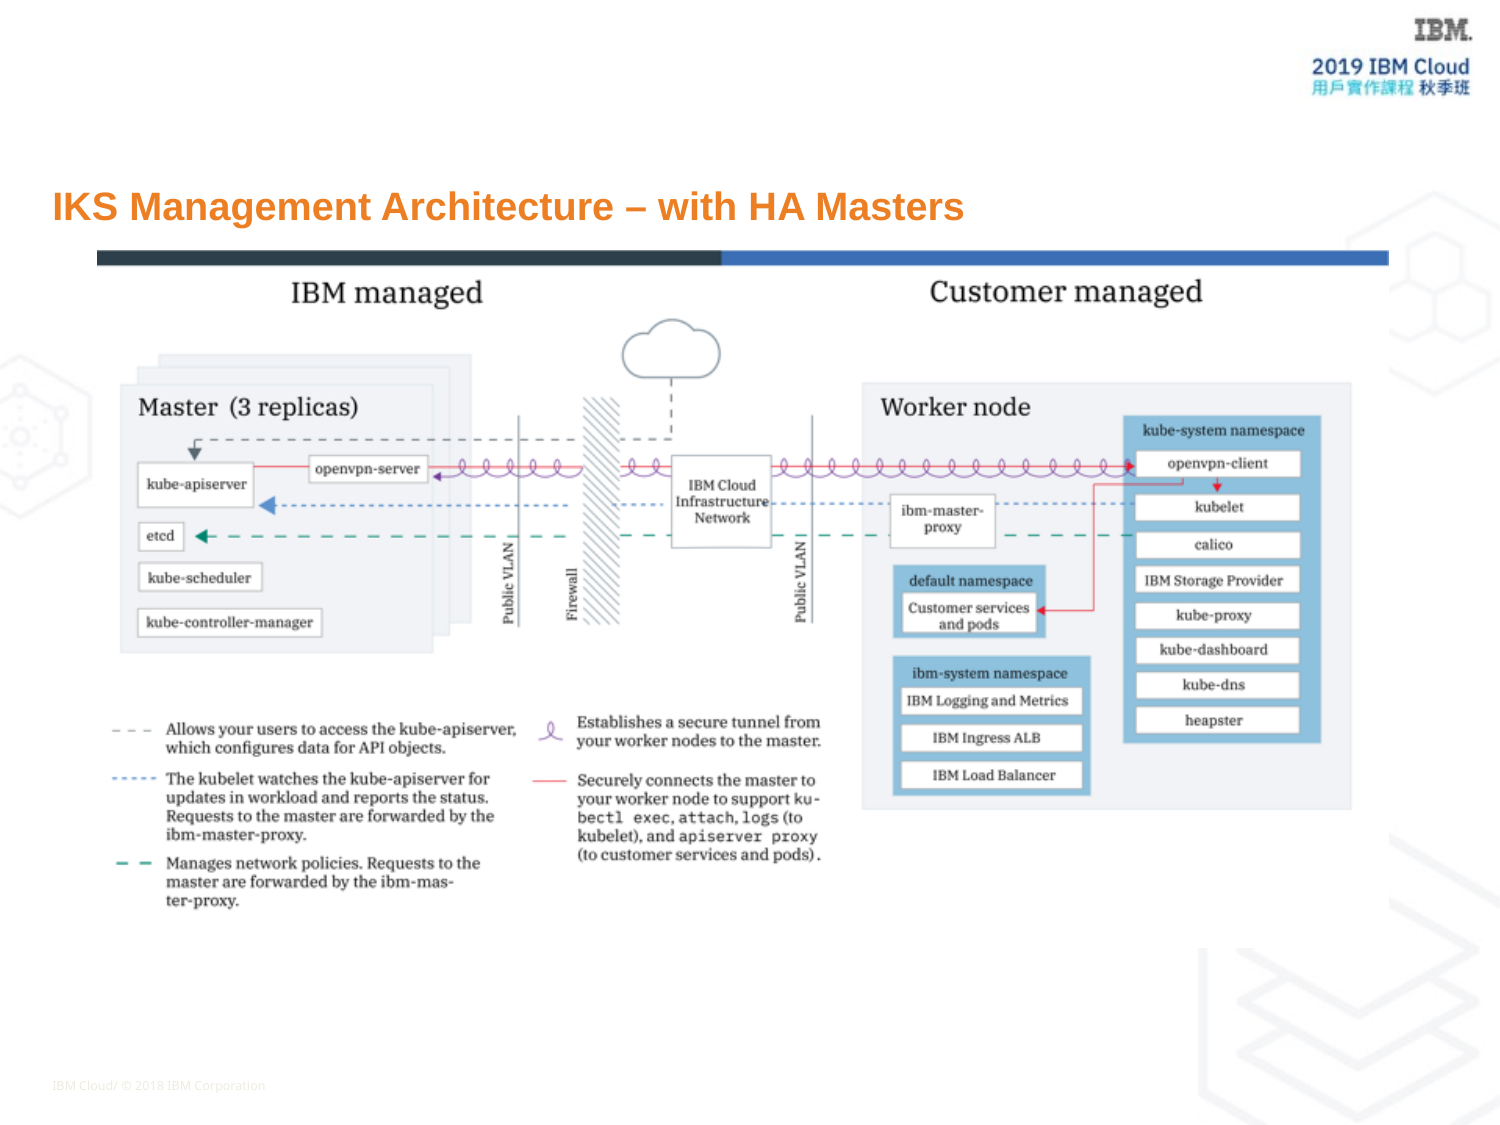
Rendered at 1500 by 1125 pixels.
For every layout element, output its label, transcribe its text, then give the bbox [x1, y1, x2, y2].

picture [0, 0, 1500, 1125]
title IKS Management Architecture – with HA Masters [37, 173, 1347, 237]
